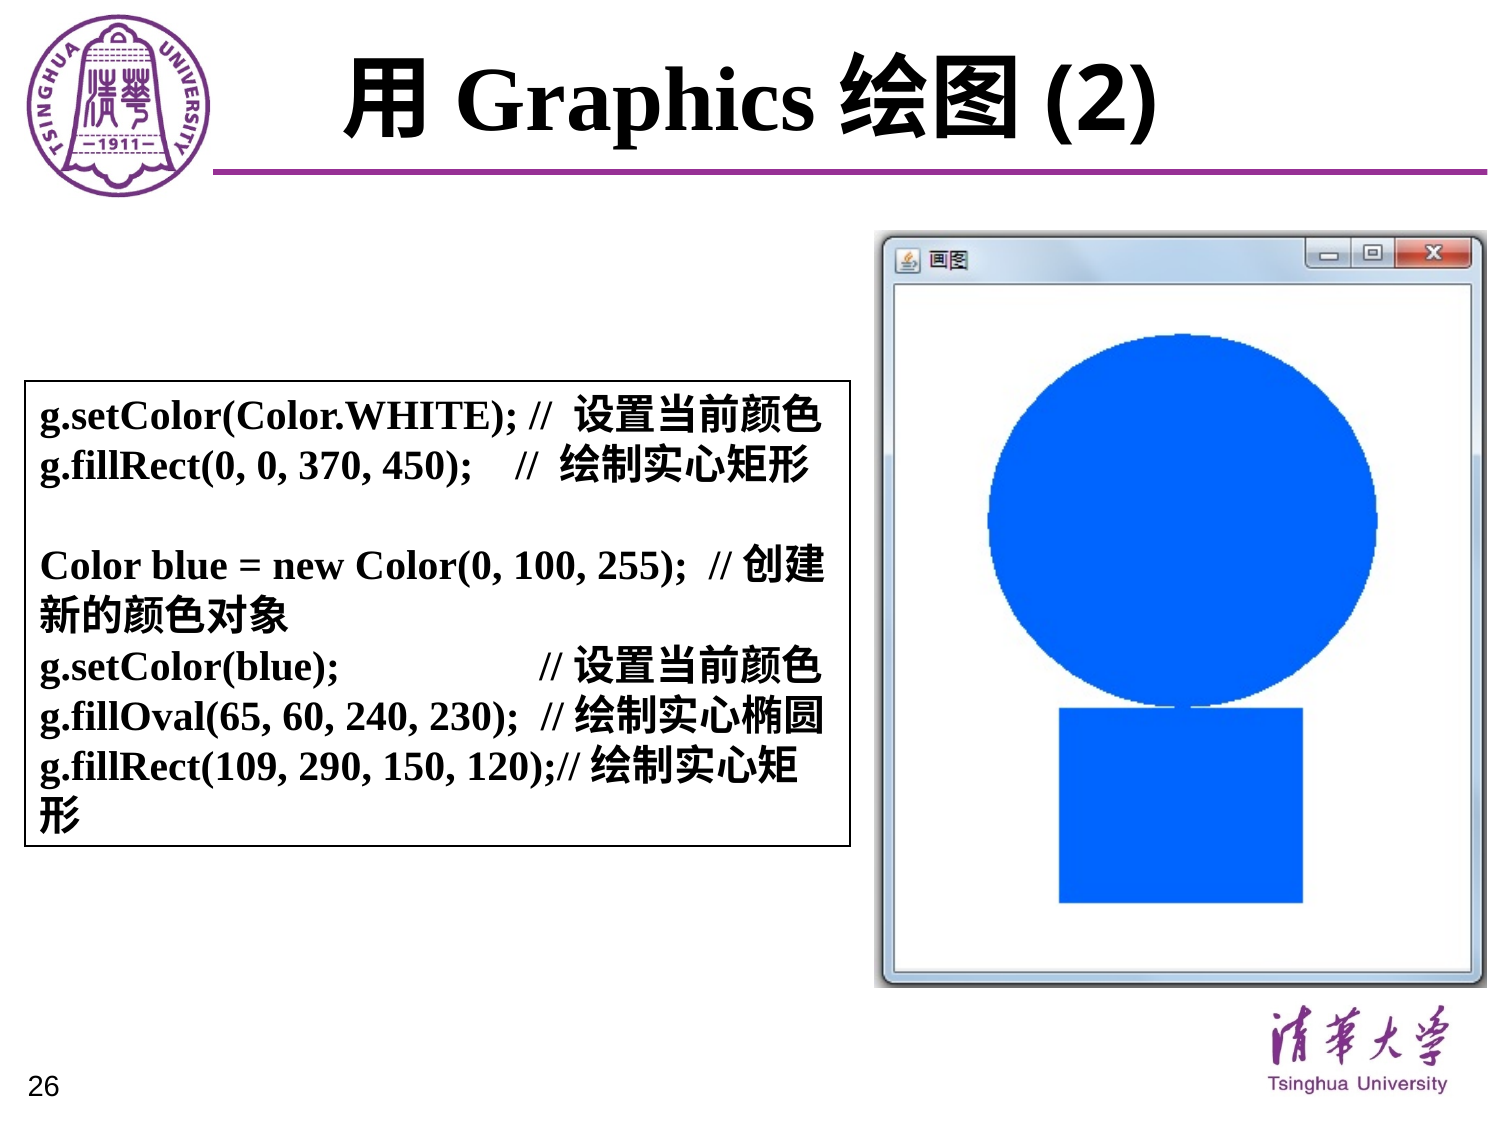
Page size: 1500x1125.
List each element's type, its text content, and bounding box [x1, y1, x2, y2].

picture [873, 230, 1487, 988]
footer 26 [12, 1059, 176, 1125]
picture [24, 151, 213, 200]
picture [24, 12, 213, 37]
picture [1262, 999, 1454, 1101]
text_box g.setColor(Color.WHITE); // 设置当前颜色 g.fillRect(0, 0, 370, 450); // 绘制实心矩形 Color blue = new Color(0, 100, 255); //创建新的颜色对象 g.setColor(blue); //设置当前颜色 g.fillOval(65, 60, 240, 230); //绘制实心椭圆 g.fillRect(109, 290, 150, 120);//绘制实心矩形 [24, 380, 850, 846]
title 用Graphics绘图(2) [24, 37, 1476, 151]
